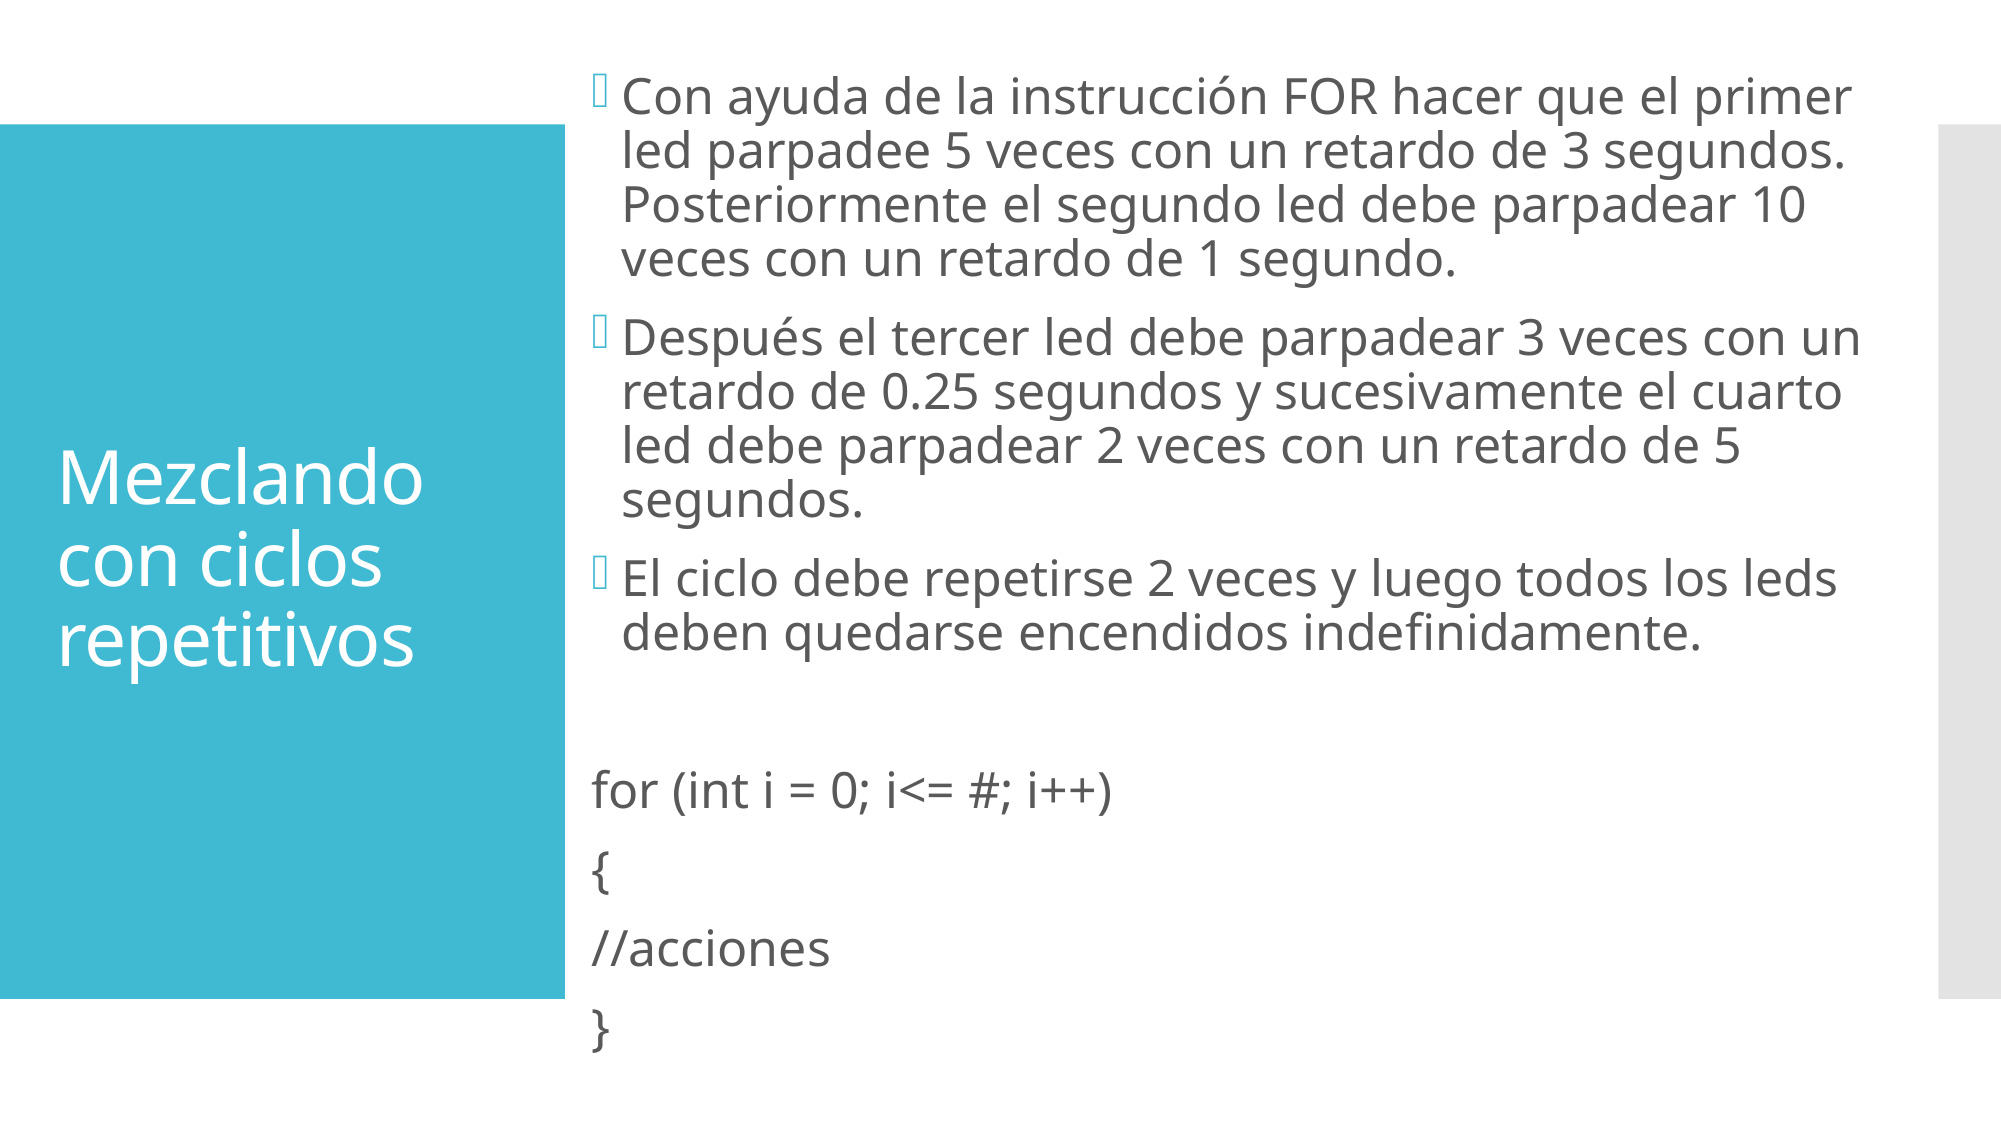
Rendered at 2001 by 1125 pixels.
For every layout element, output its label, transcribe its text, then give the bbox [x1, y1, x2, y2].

list Con ayuda de la instrucción FOR hacer que el primer led parpadee 5 veces con un retardo de 3 segundos. Posteriormente el segundo led debe parpadear 10 veces con un retardo de 1 segundo. Después el tercer led debe parpadear 3 veces con un retardo de 0.25 segundos y sucesivamente el cuarto led debe parpadear 2 veces con un retardo de 5 segundos. El ciclo debe repetirse 2 veces y luego todos los leds deben quedarse encendidos indefinidamente. for (int i = 0; i<= #; i++) { //acciones } [576, 40, 1917, 1088]
title Mezclando con ciclos repetitivos [41, 184, 525, 940]
